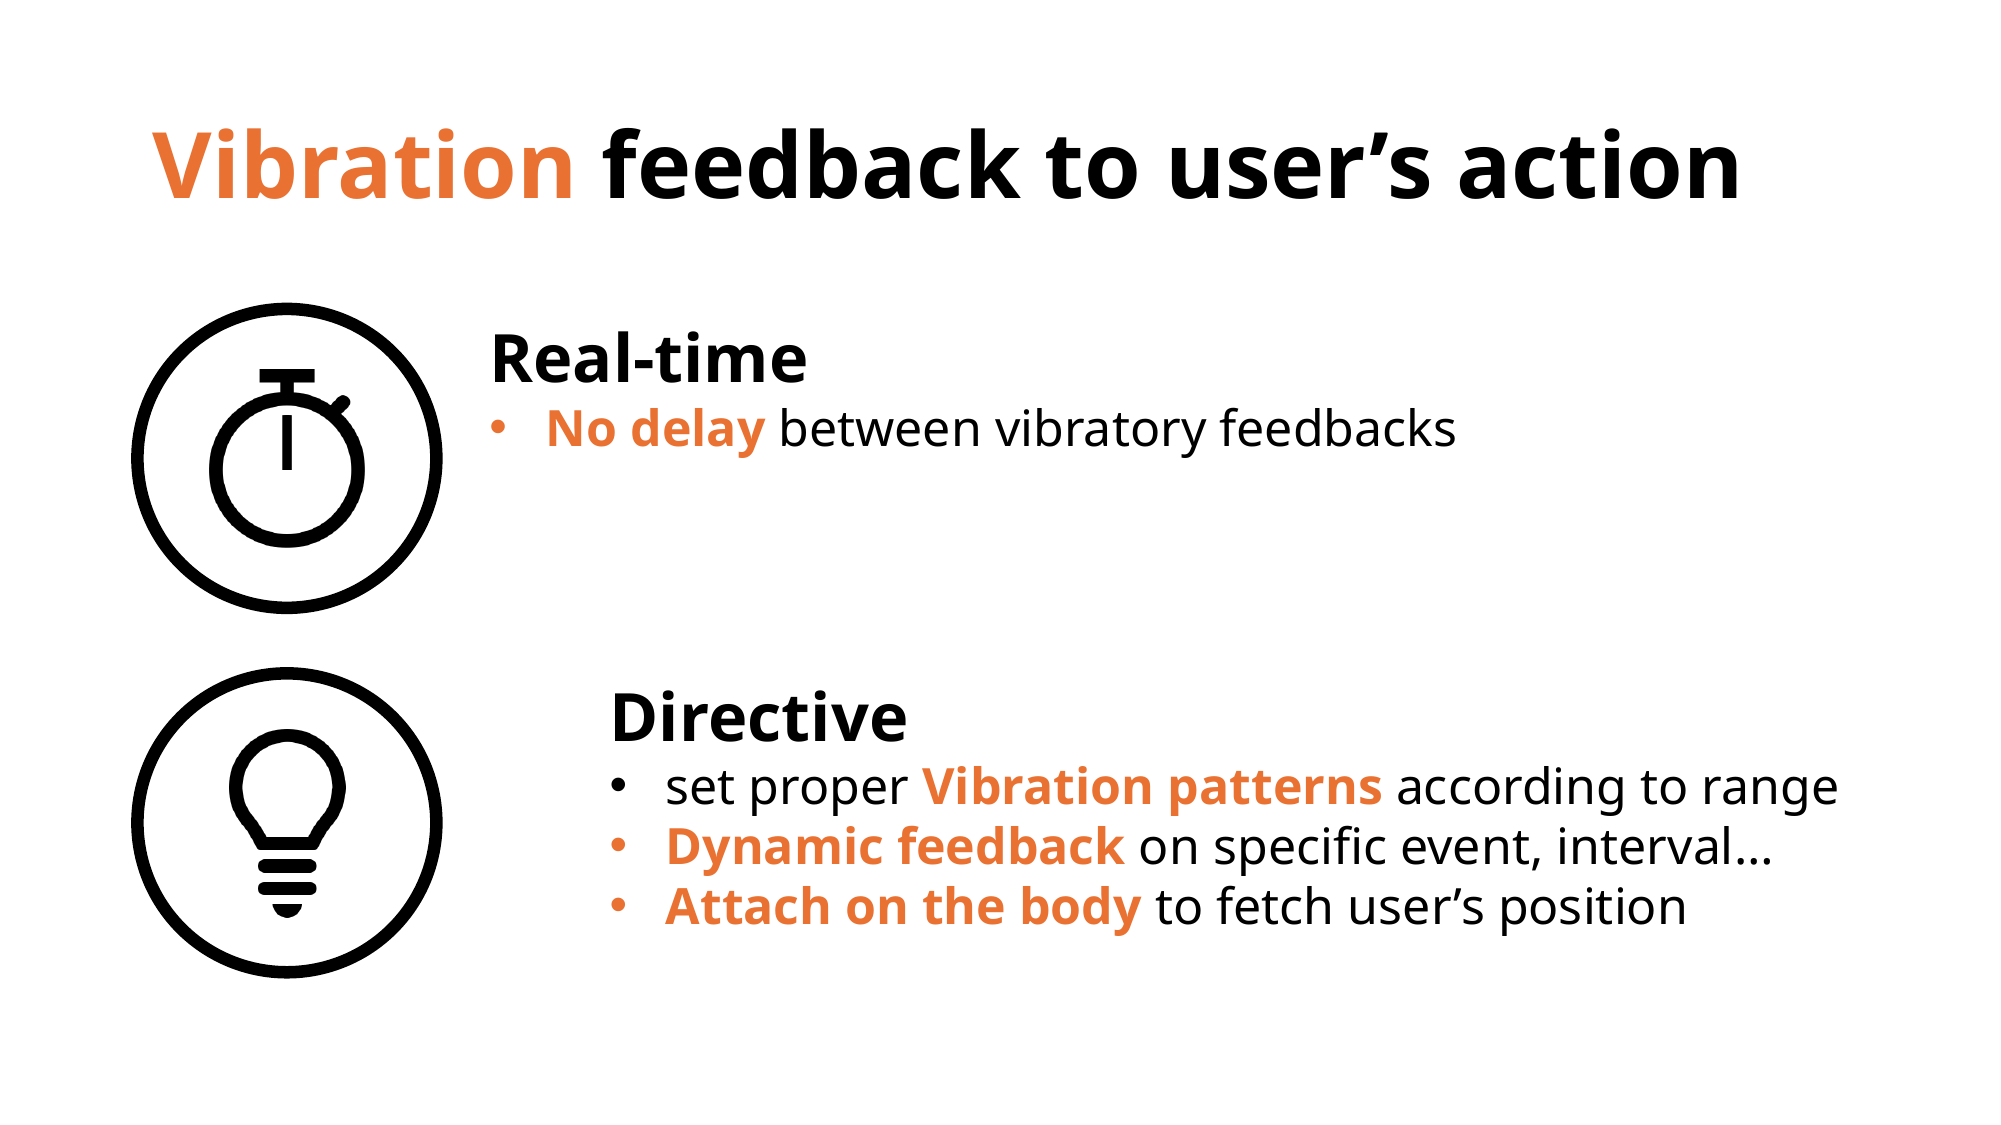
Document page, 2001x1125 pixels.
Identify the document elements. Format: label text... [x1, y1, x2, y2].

title Vibration feedback to user’s action [137, 59, 1863, 278]
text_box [136, 672, 437, 973]
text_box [136, 308, 437, 609]
text_box Real-time No delay between vibratory feedbacks [474, 308, 1473, 464]
text_box Directive set proper Vibration patterns according to range Dynamic feedback on specific event, interval… Attach on the body to fetch user’s position [594, 667, 1855, 1022]
